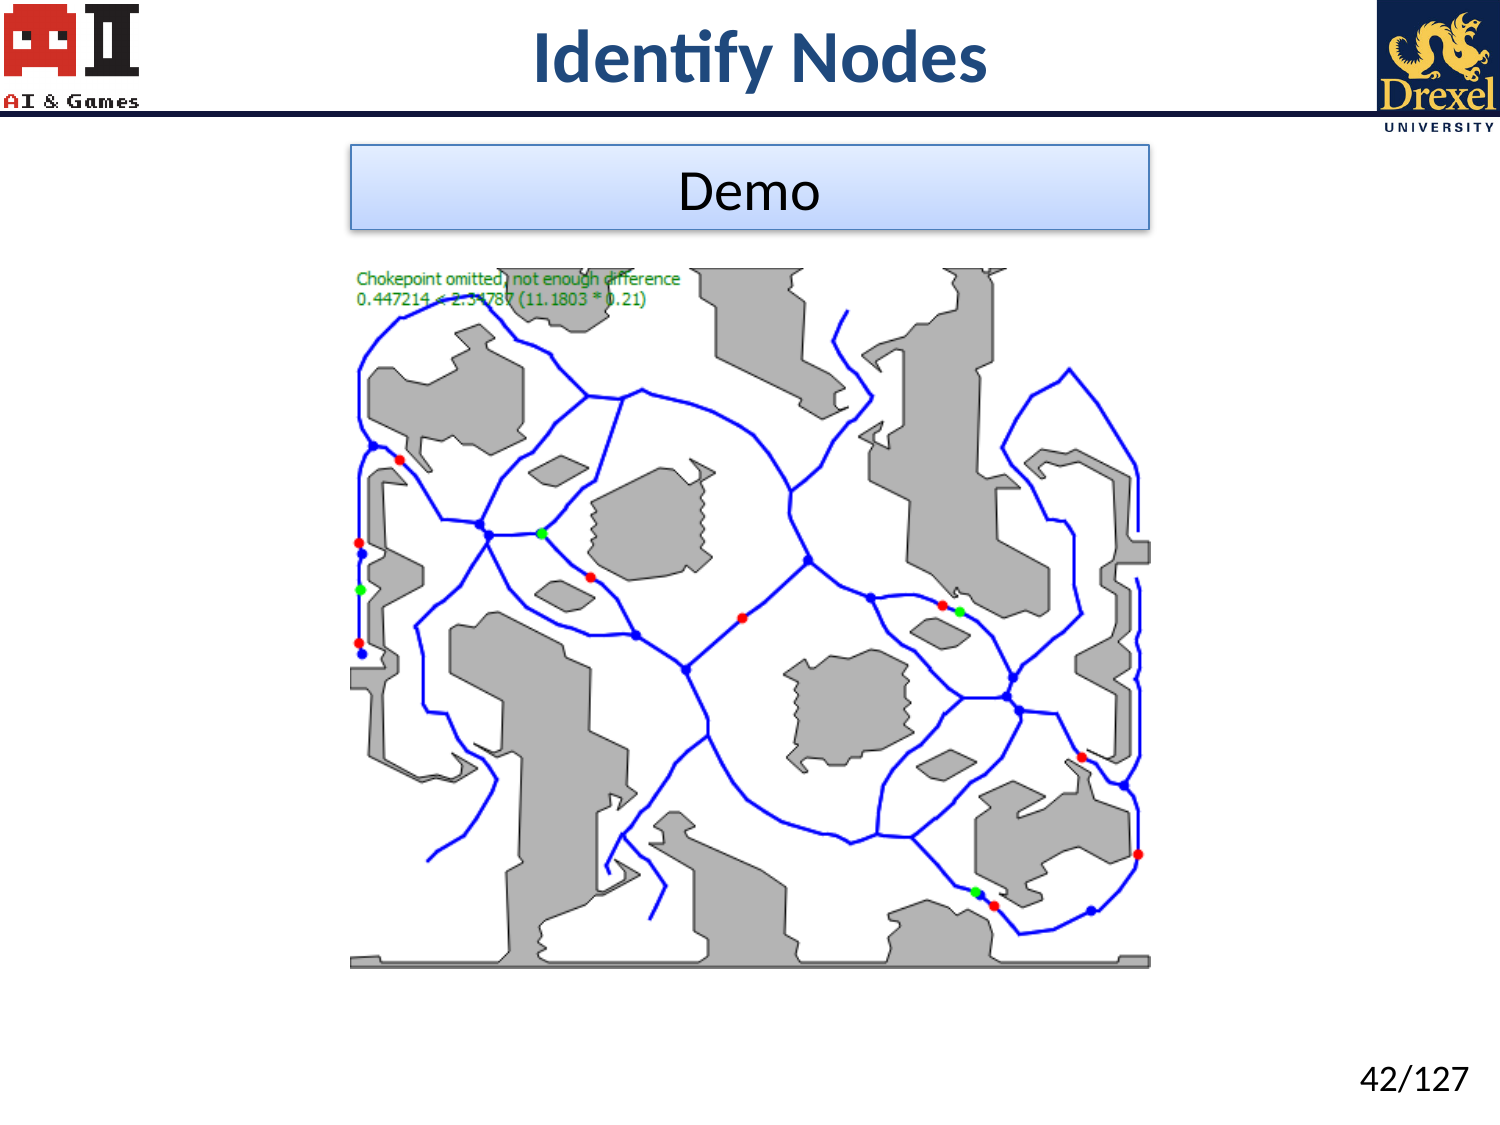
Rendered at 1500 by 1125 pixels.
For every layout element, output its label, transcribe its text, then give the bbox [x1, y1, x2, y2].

picture [1377, 0, 1500, 111]
text_box Demo [350, 144, 1150, 230]
picture [4, 4, 139, 108]
title Identify Nodes [144, 0, 1377, 115]
picture [350, 268, 1152, 970]
picture [1376, 117, 1500, 132]
